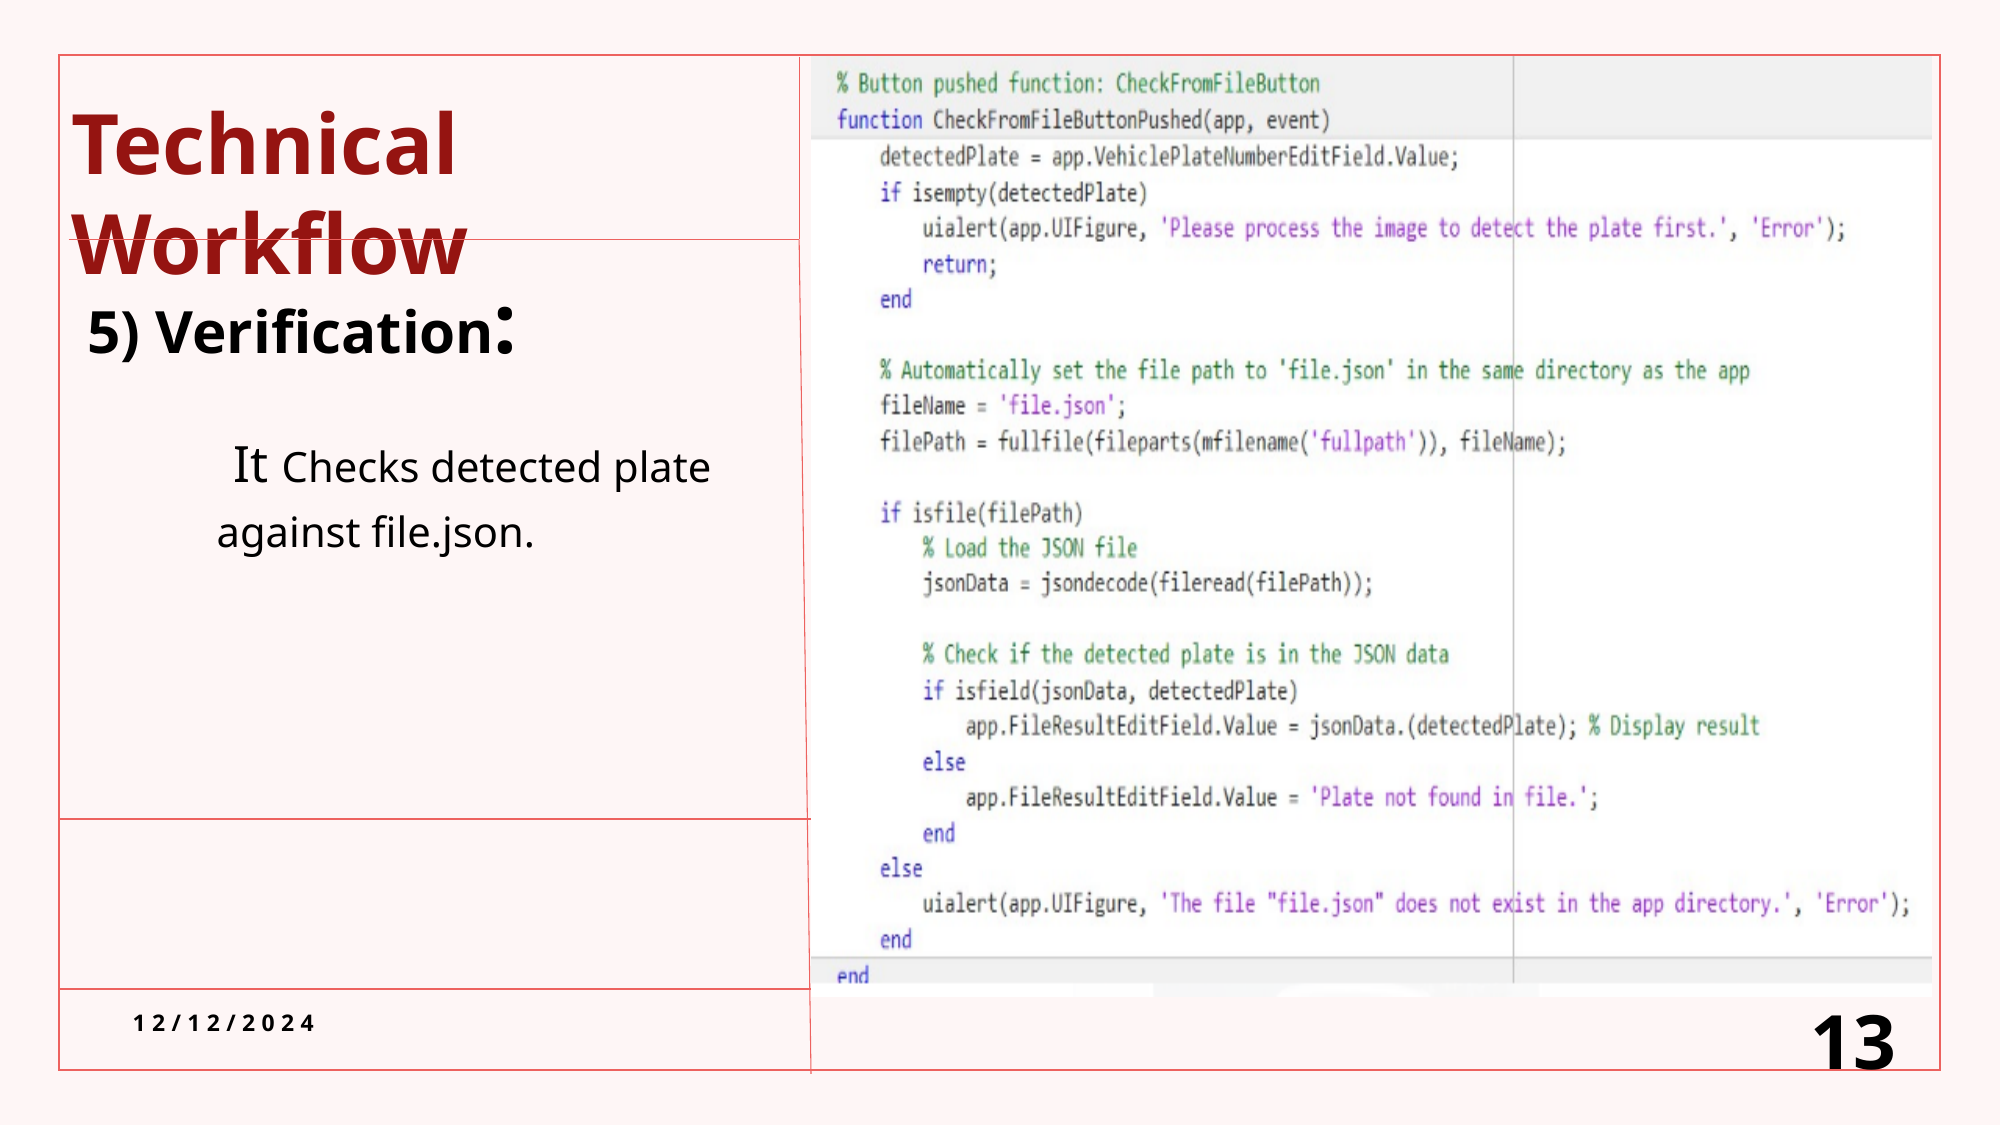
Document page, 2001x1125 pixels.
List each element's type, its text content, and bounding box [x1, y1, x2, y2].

slide_number 13 [1775, 997, 1932, 1111]
text_box Technical Workflow [56, 83, 788, 239]
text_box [799, 239, 812, 1074]
text_box Technical Workflow [56, 240, 788, 299]
title 5) Verification: It Checks detected plate against file.json. [72, 263, 799, 741]
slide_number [117, 1001, 636, 1049]
picture [811, 56, 1932, 997]
picture [0, 130, 750, 240]
